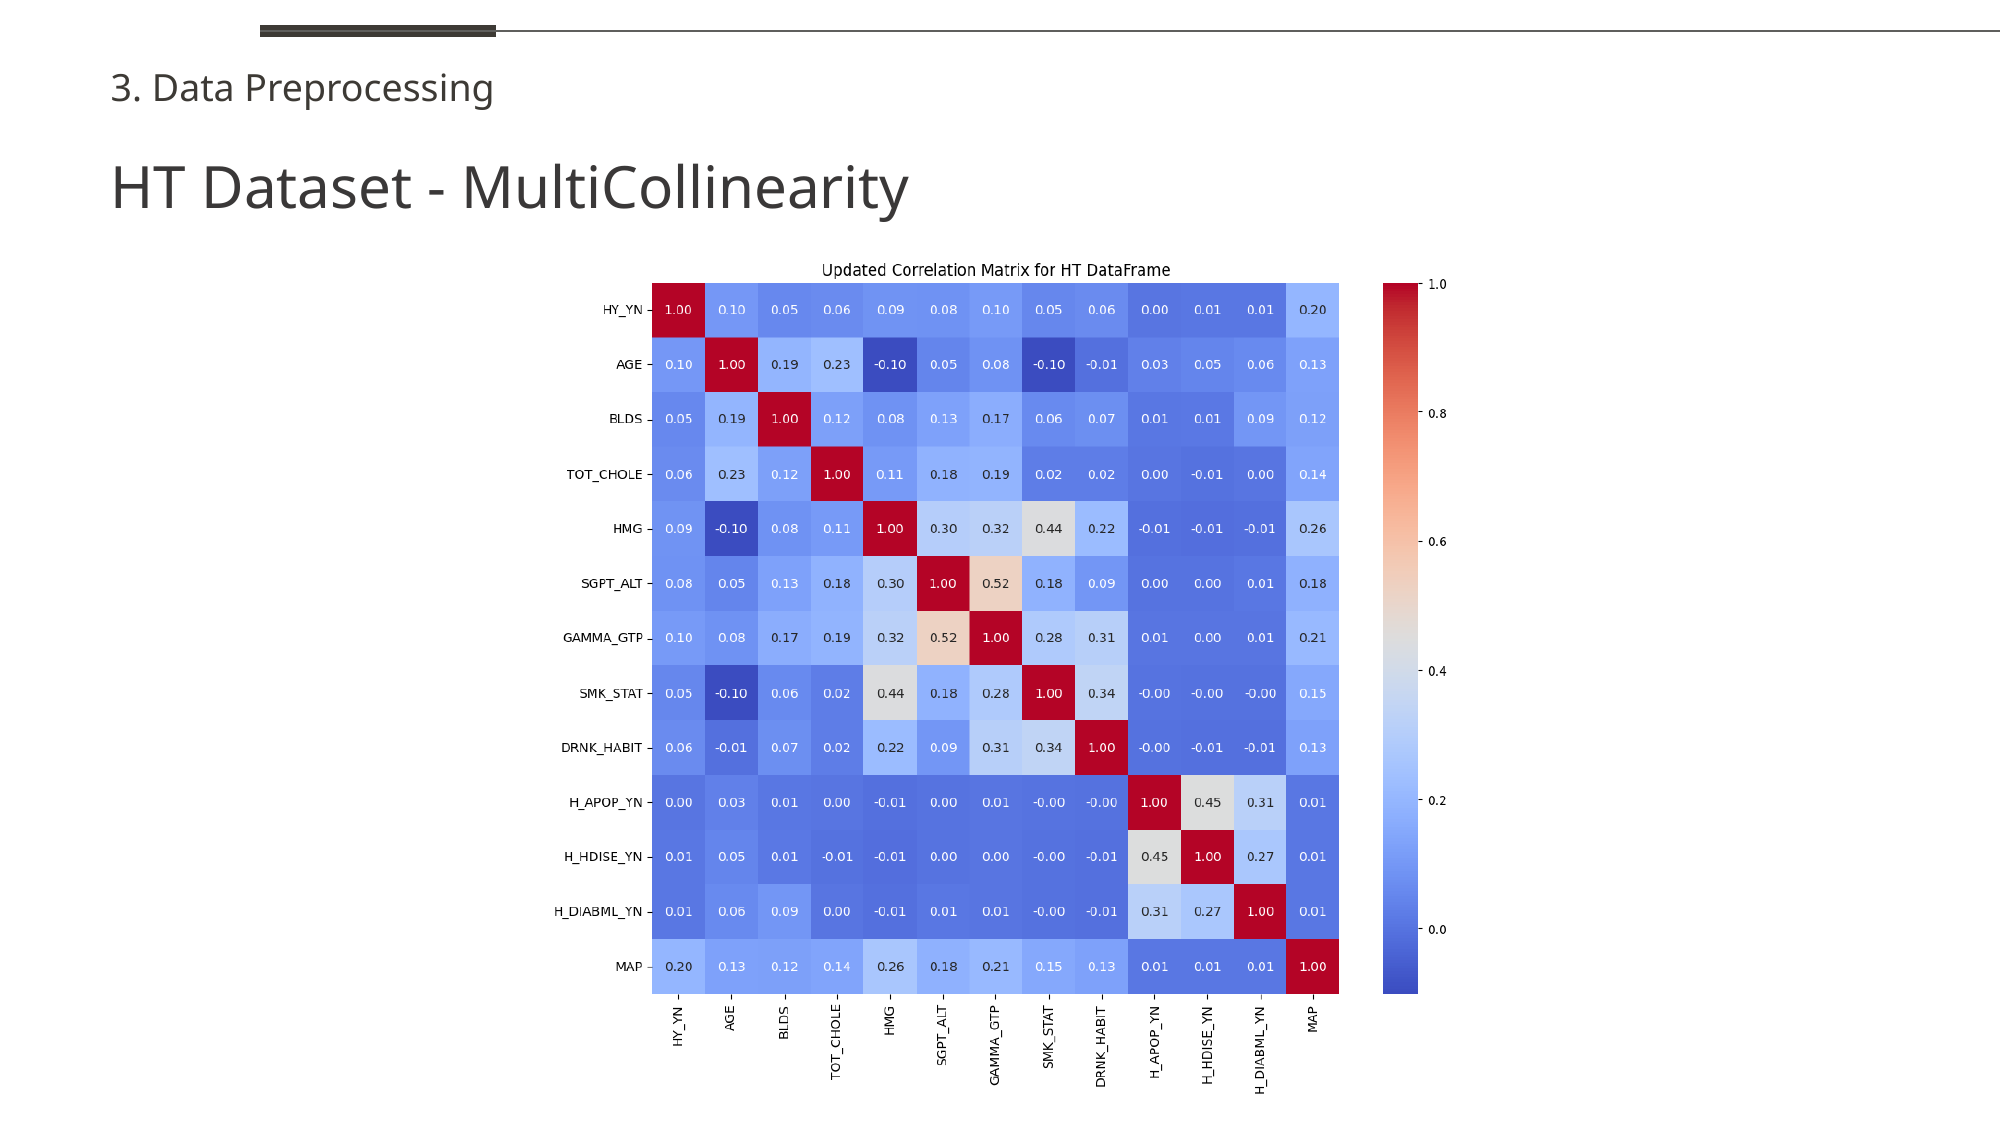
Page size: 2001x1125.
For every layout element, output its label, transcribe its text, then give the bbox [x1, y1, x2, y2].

text_box HT Dataset - MultiCollinearity [95, 142, 1965, 228]
picture [544, 253, 1456, 1101]
text_box 3. Data Preprocessing [95, 56, 553, 117]
